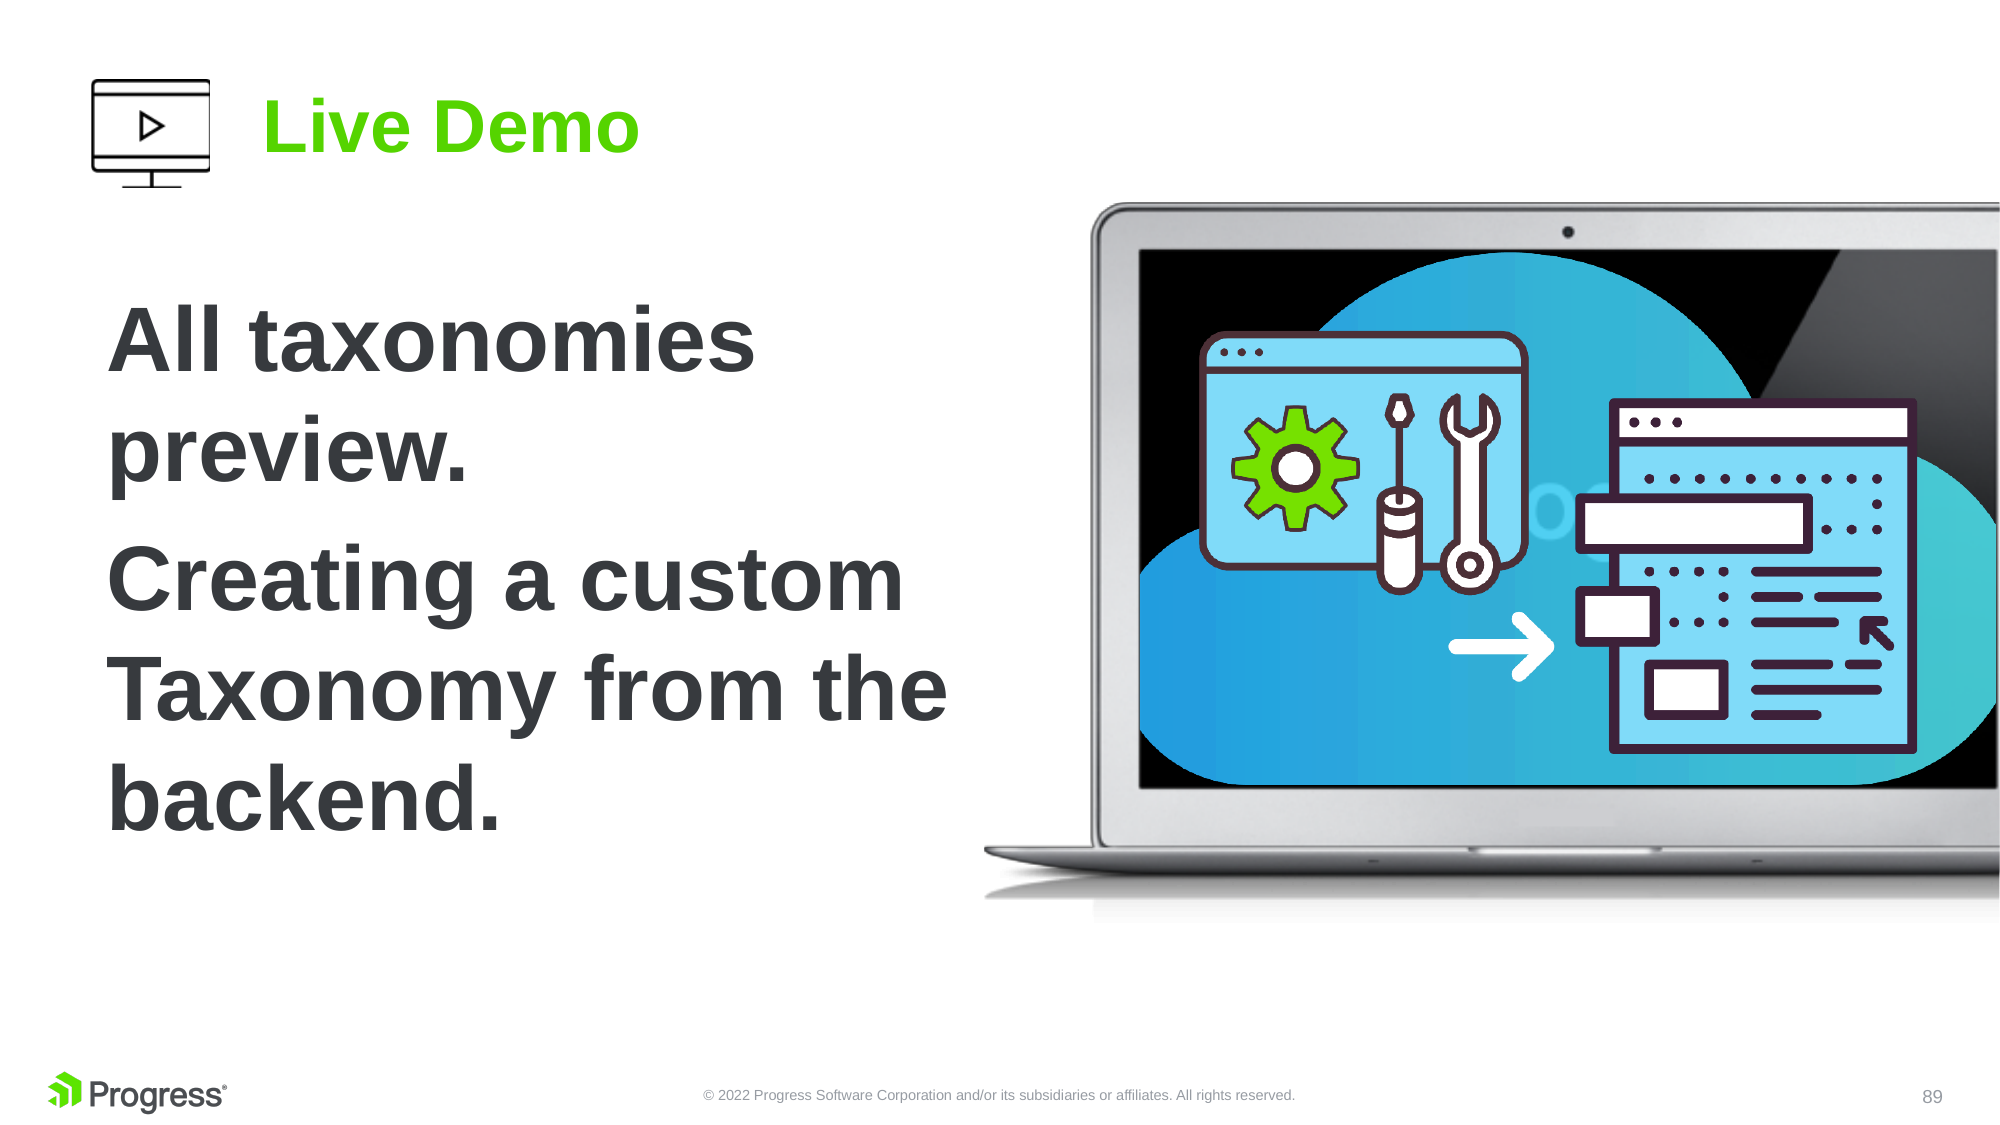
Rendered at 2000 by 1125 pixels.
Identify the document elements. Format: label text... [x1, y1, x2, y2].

picture [983, 202, 2000, 923]
list All taxonomies preview. Creating a custom Taxonomy from the backend. [91, 272, 1045, 853]
title Live Demo [247, 80, 1888, 303]
picture [91, 79, 211, 189]
